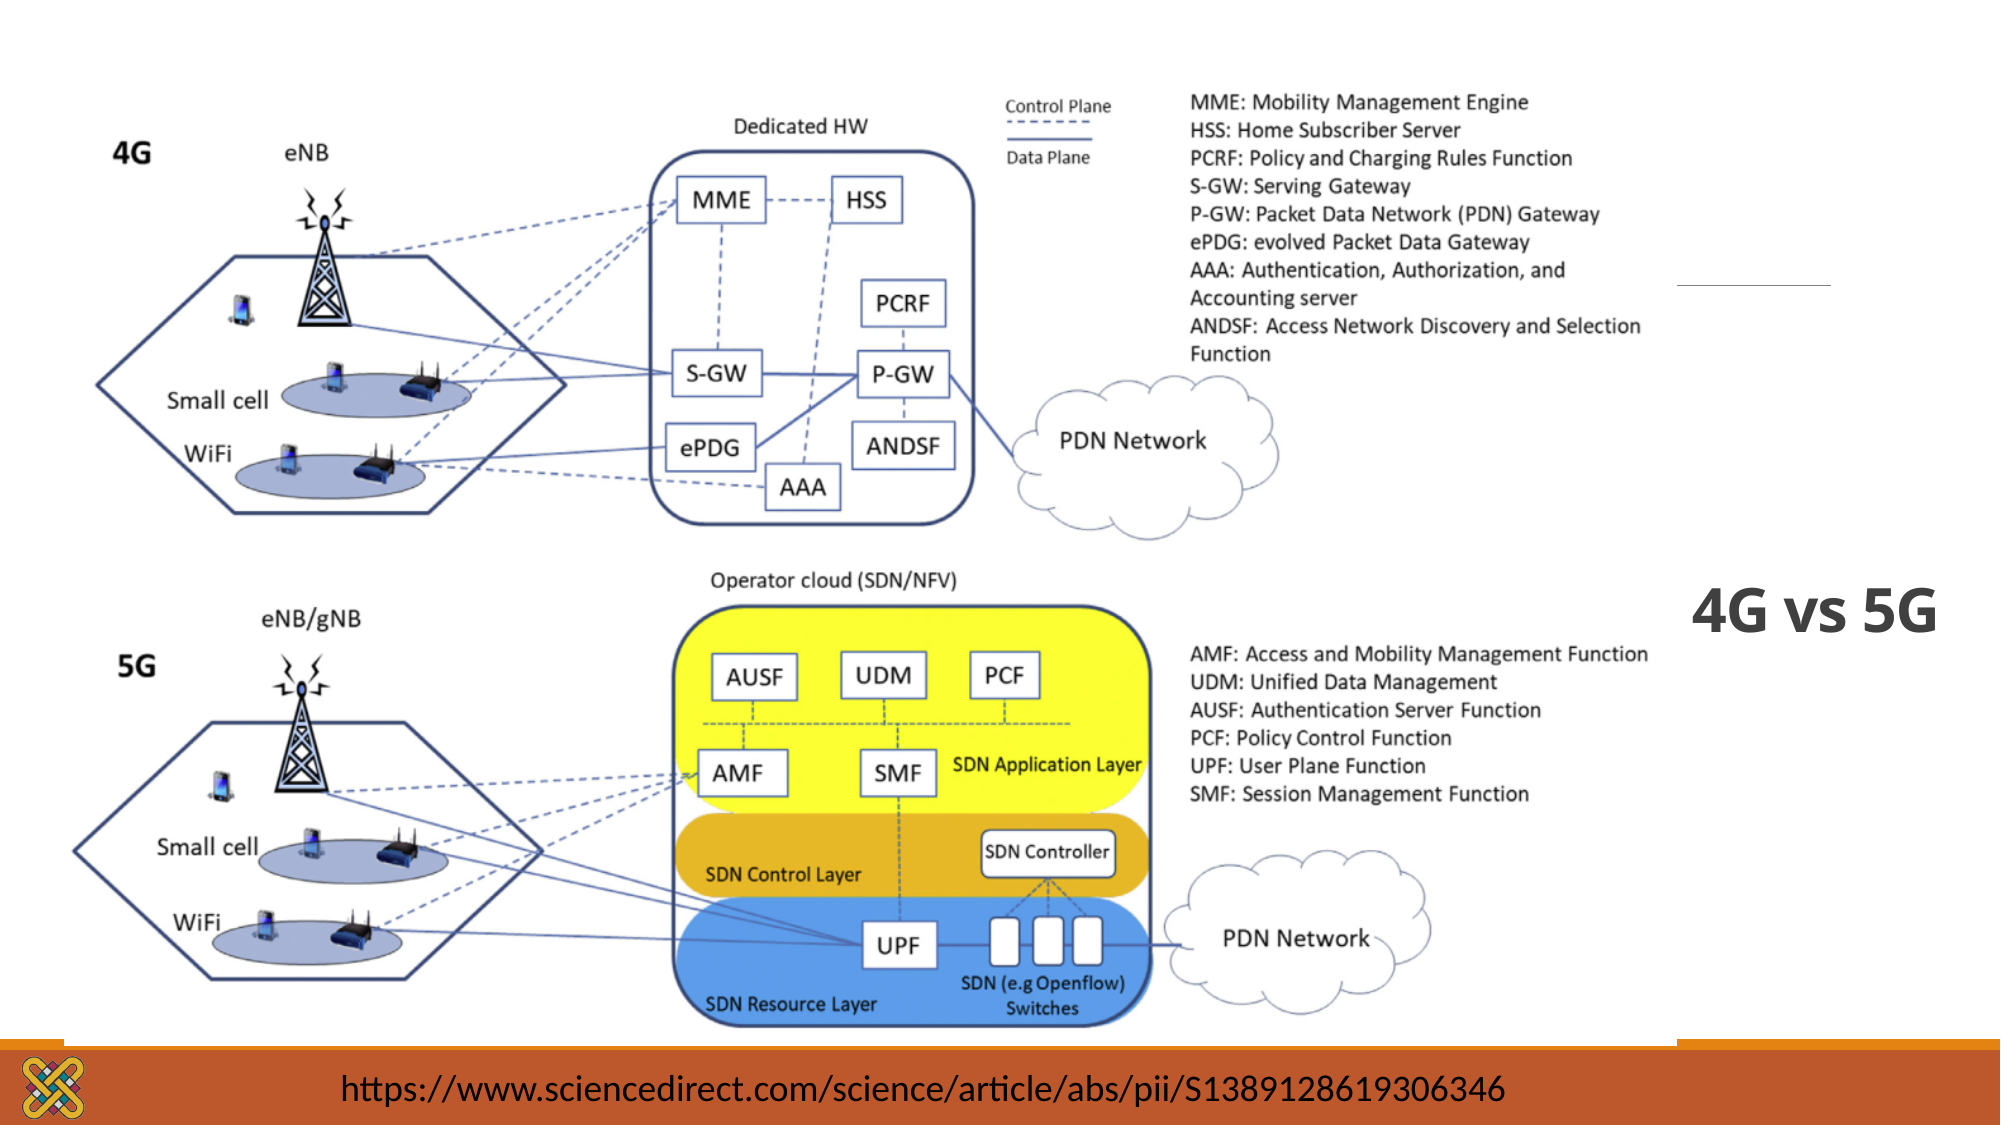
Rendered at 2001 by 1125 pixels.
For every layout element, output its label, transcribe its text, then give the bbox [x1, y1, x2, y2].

picture [19, 1052, 87, 1122]
title 4G vs 5G [1686, 514, 1956, 653]
text_box https://www.sciencedirect.com/science/article/abs/pii/S1389128619306346 [325, 1056, 1543, 1116]
picture [64, 57, 1678, 1047]
